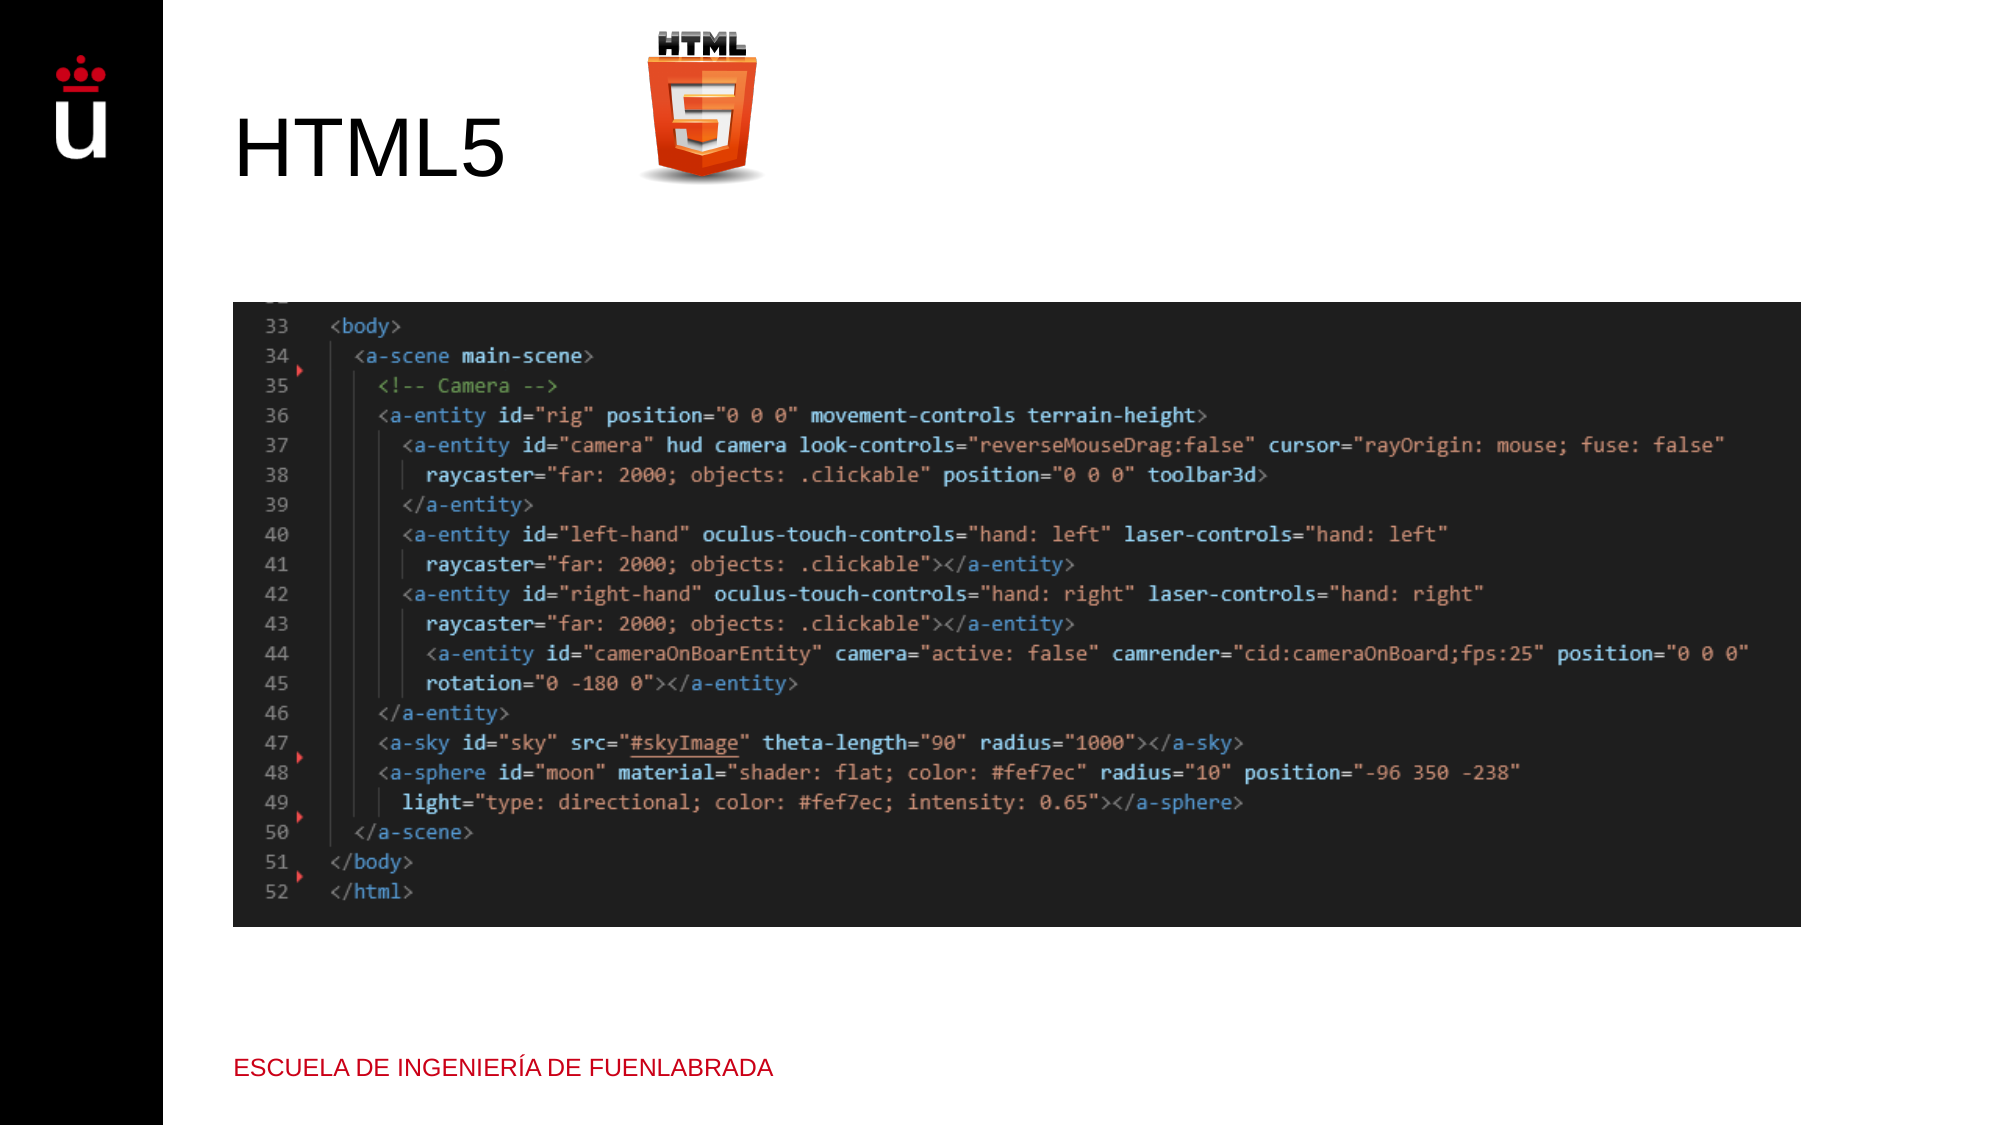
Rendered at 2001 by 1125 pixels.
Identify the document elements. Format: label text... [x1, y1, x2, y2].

title HTML5 [233, 91, 1140, 193]
picture [55, 55, 117, 165]
picture [233, 302, 1801, 927]
list ESCUELA DE INGENIERÍA DE FUENLABRADA [233, 1051, 1140, 1082]
picture [622, 27, 781, 186]
